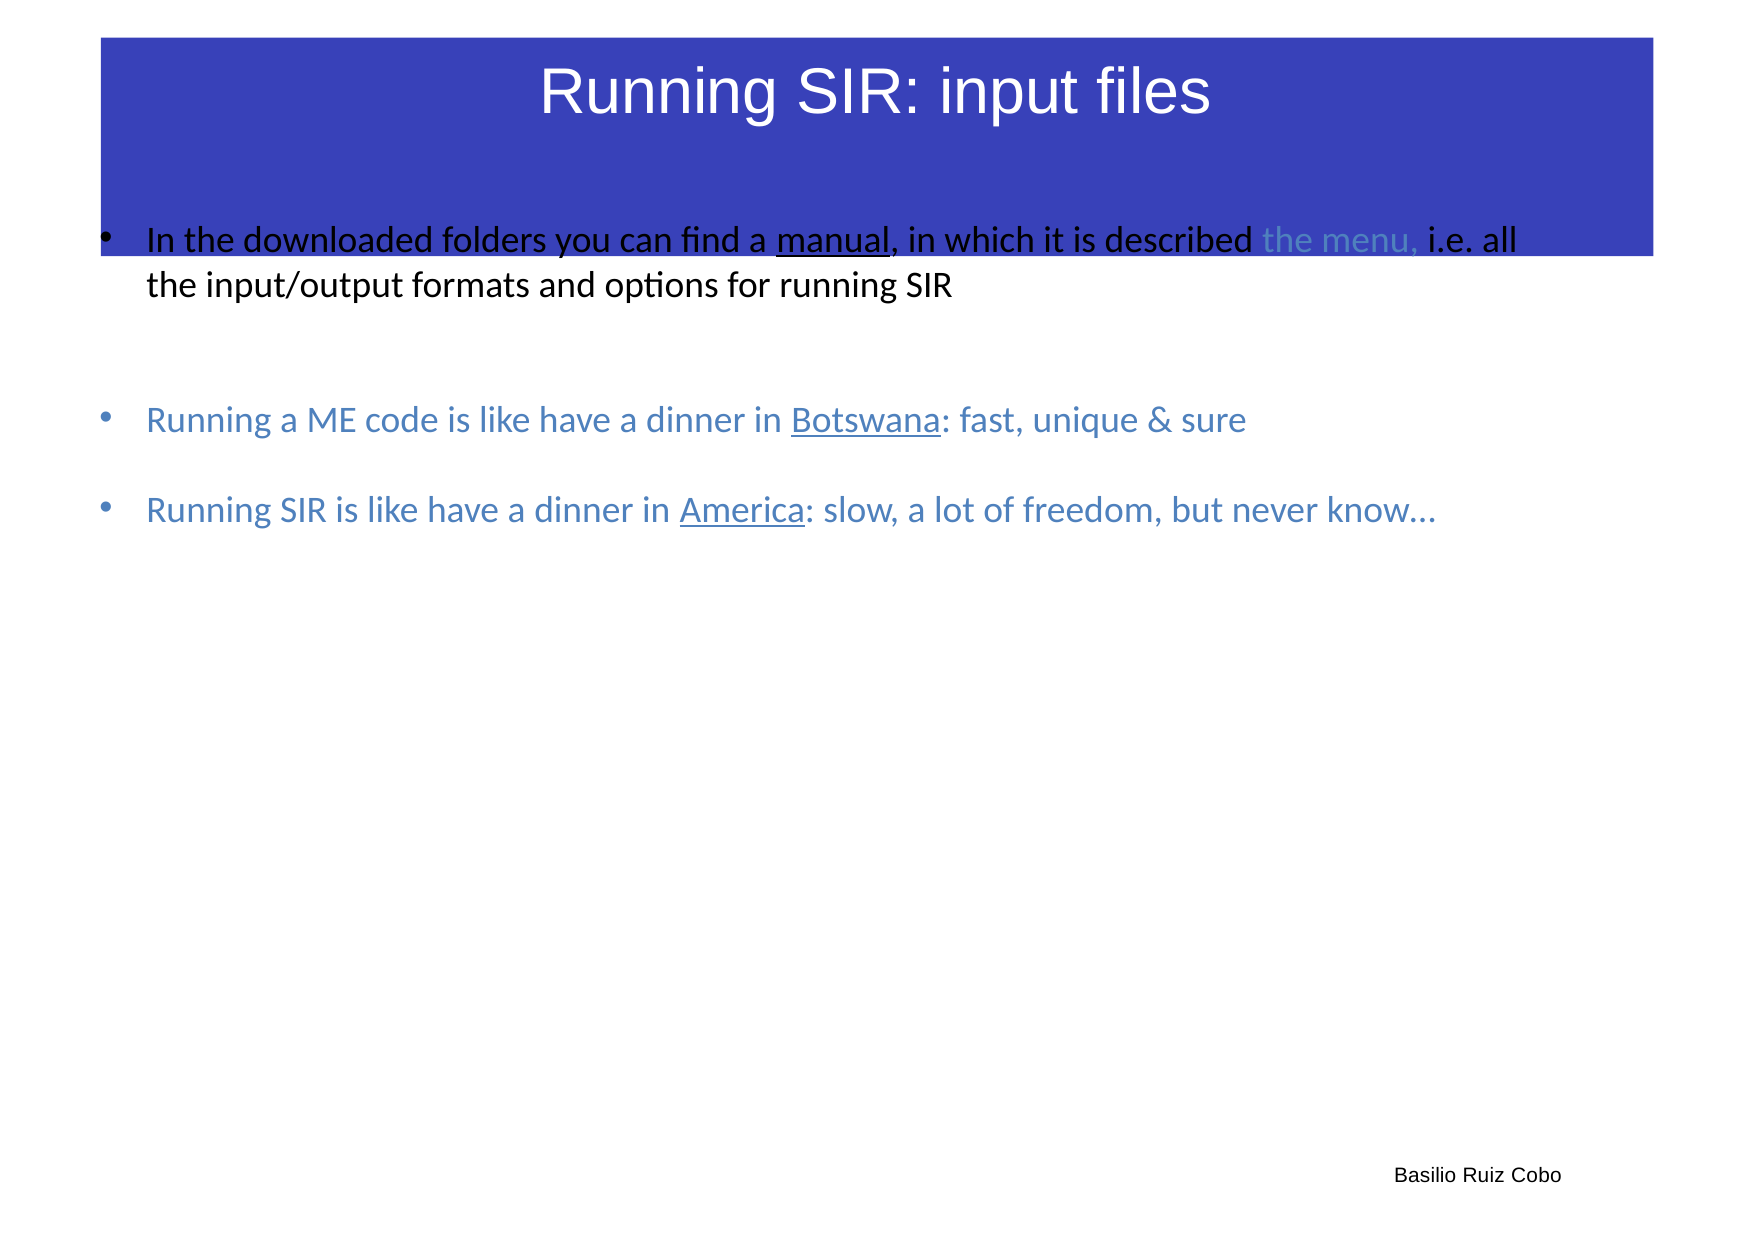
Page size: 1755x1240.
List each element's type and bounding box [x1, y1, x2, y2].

footer [1392, 1161, 1567, 1240]
text_box [84, 207, 1572, 537]
title [100, 37, 1654, 257]
